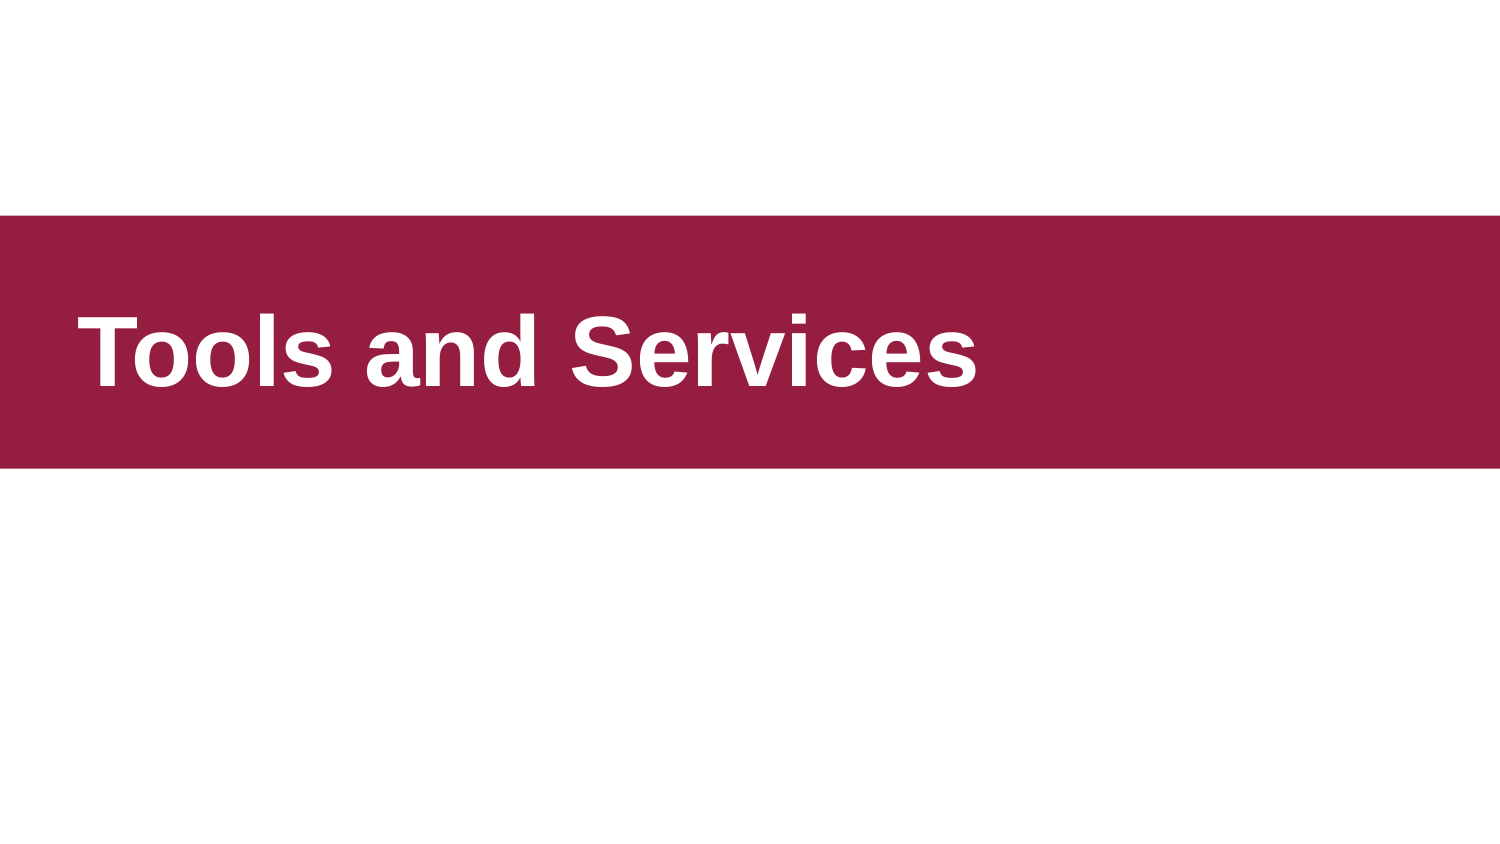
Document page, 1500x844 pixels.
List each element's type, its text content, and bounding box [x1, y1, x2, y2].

title Tools and Services [62, 262, 1394, 431]
